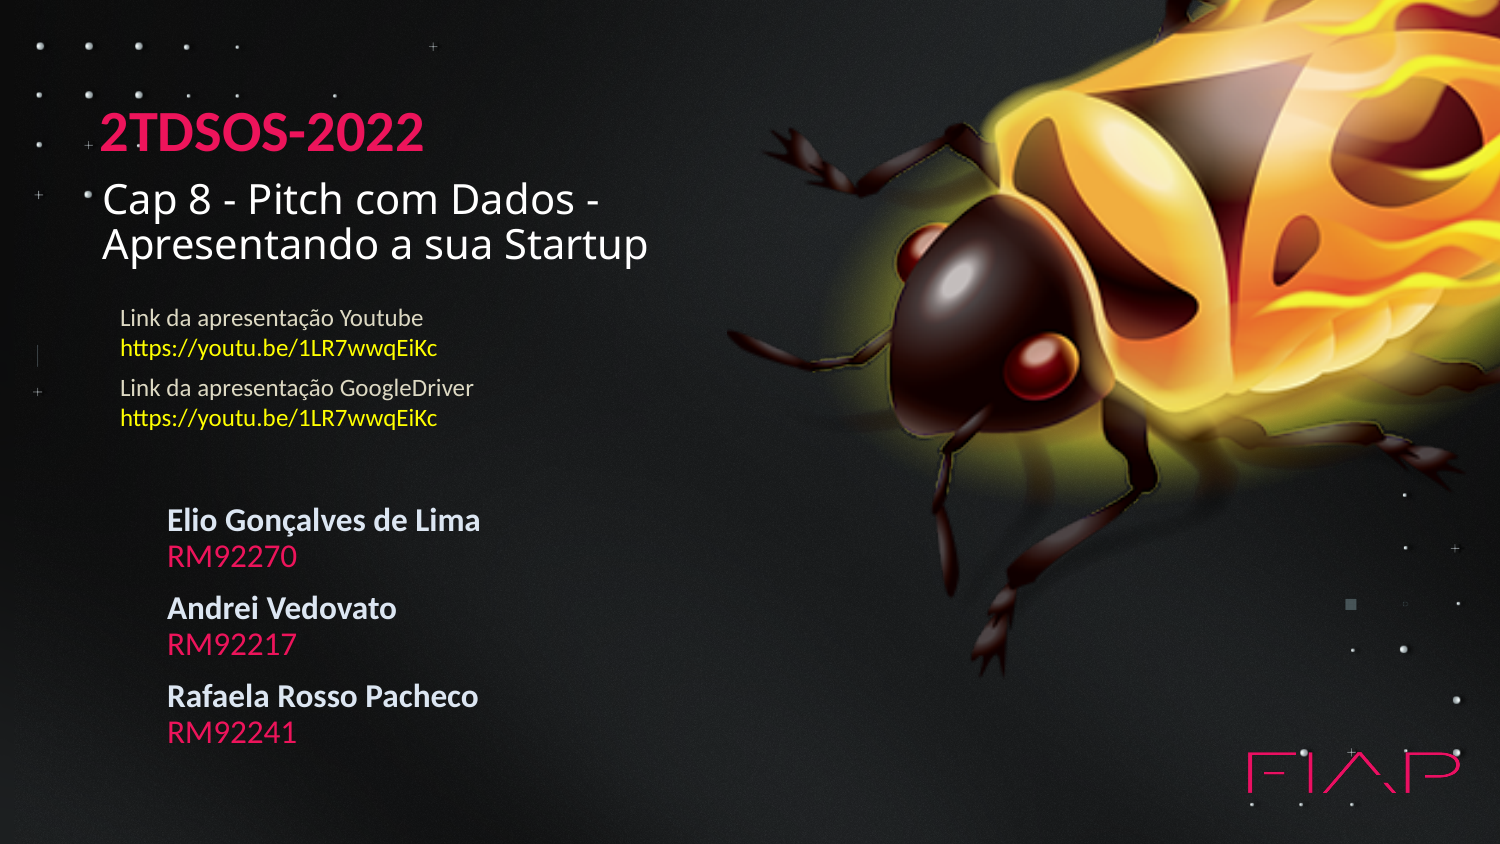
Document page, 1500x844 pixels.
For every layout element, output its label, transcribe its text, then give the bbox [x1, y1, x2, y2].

text_box 2TDSOS-2022 [84, 89, 457, 172]
text_box Cap 8 - Pitch com Dados - Apresentando a sua Startup [87, 171, 722, 276]
text_box Andrei Vedovato RM92217 [152, 583, 718, 670]
text_box Elio Gonçalves de Lima RM92270 [152, 495, 718, 582]
text_box Link da apresentação Youtube https://youtu.be/1LR7wwqEiKc [105, 293, 722, 369]
picture [0, 0, 1500, 844]
text_box Link da apresentação GoogleDriver https://youtu.be/1LR7wwqEiKc [105, 369, 722, 439]
text_box Rafaela Rosso Pacheco RM92241 [152, 670, 718, 758]
